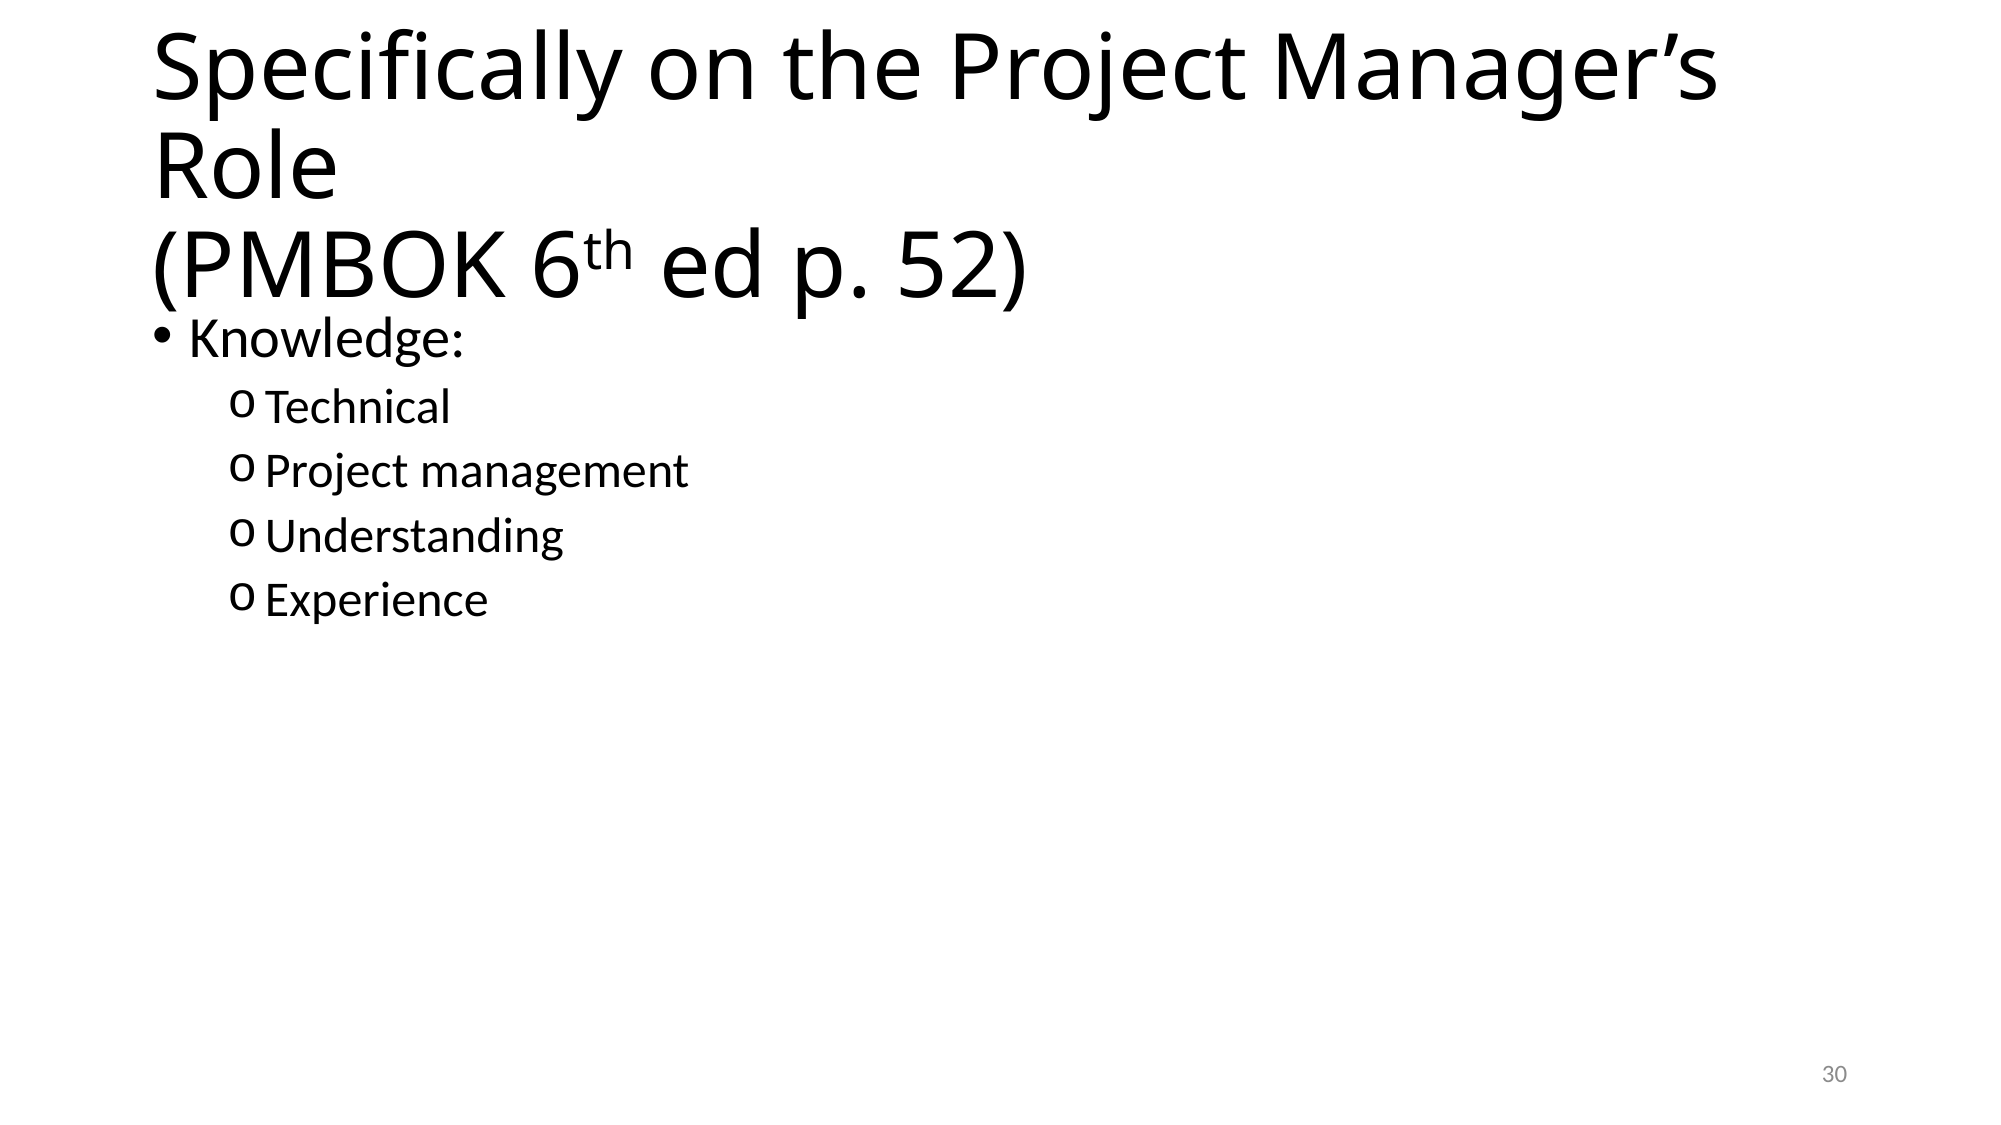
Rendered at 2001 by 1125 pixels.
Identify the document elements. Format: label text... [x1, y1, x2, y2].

slide_number 30 [1412, 1042, 1863, 1103]
title Specifically on the Project Manager’s Role (PMBOK 6th ed p. 52) [137, 59, 1863, 278]
list Knowledge: Technical Project management Understanding Experience [137, 299, 1863, 1014]
